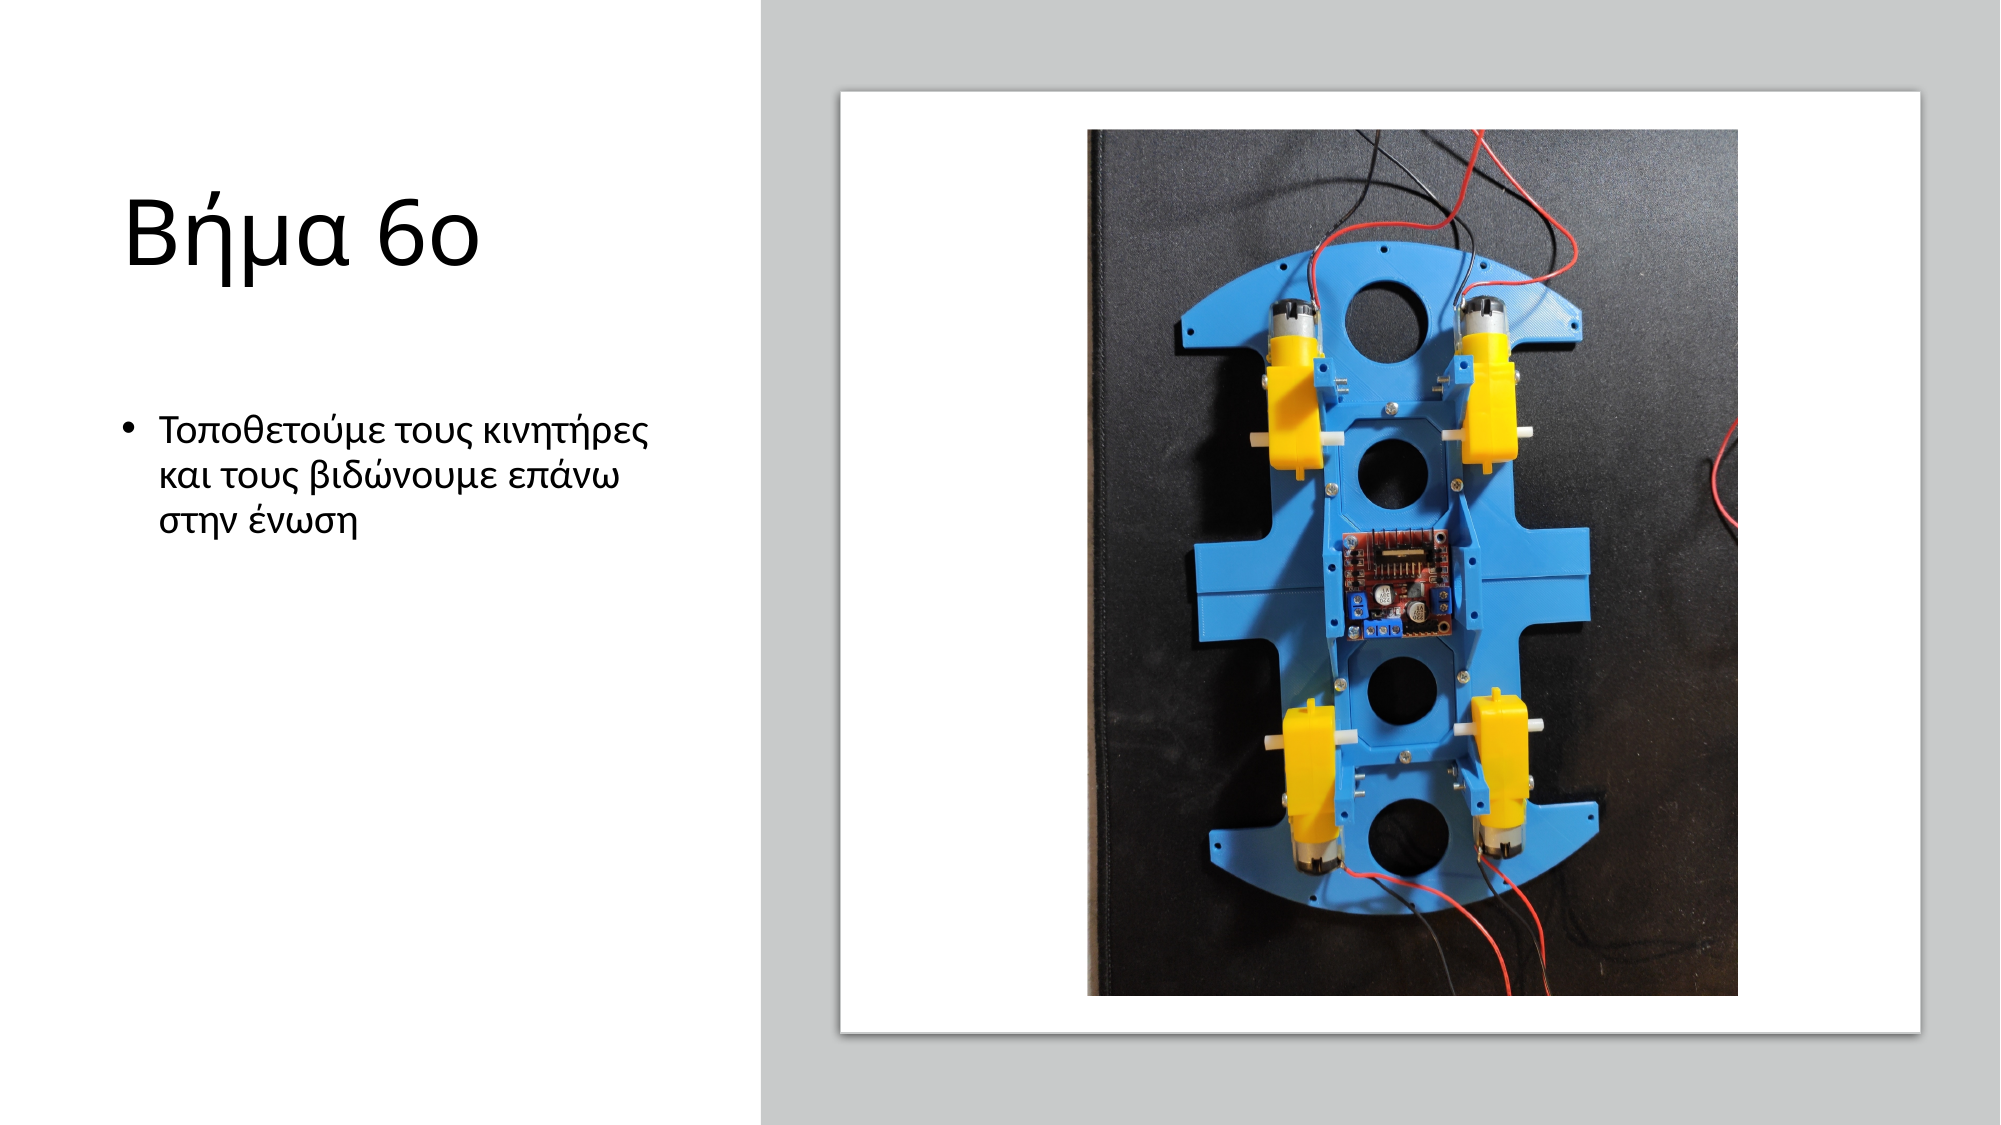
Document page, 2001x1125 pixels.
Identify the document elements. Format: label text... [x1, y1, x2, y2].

text_box [839, 90, 1922, 1034]
picture [979, 130, 1846, 995]
text_box [760, 0, 2000, 1125]
list Τοποθετούμε τους κινητήρες και τους βιδώνουμε επάνω στην ένωση [106, 399, 682, 1021]
title Βήμα 6ο [106, 103, 682, 370]
